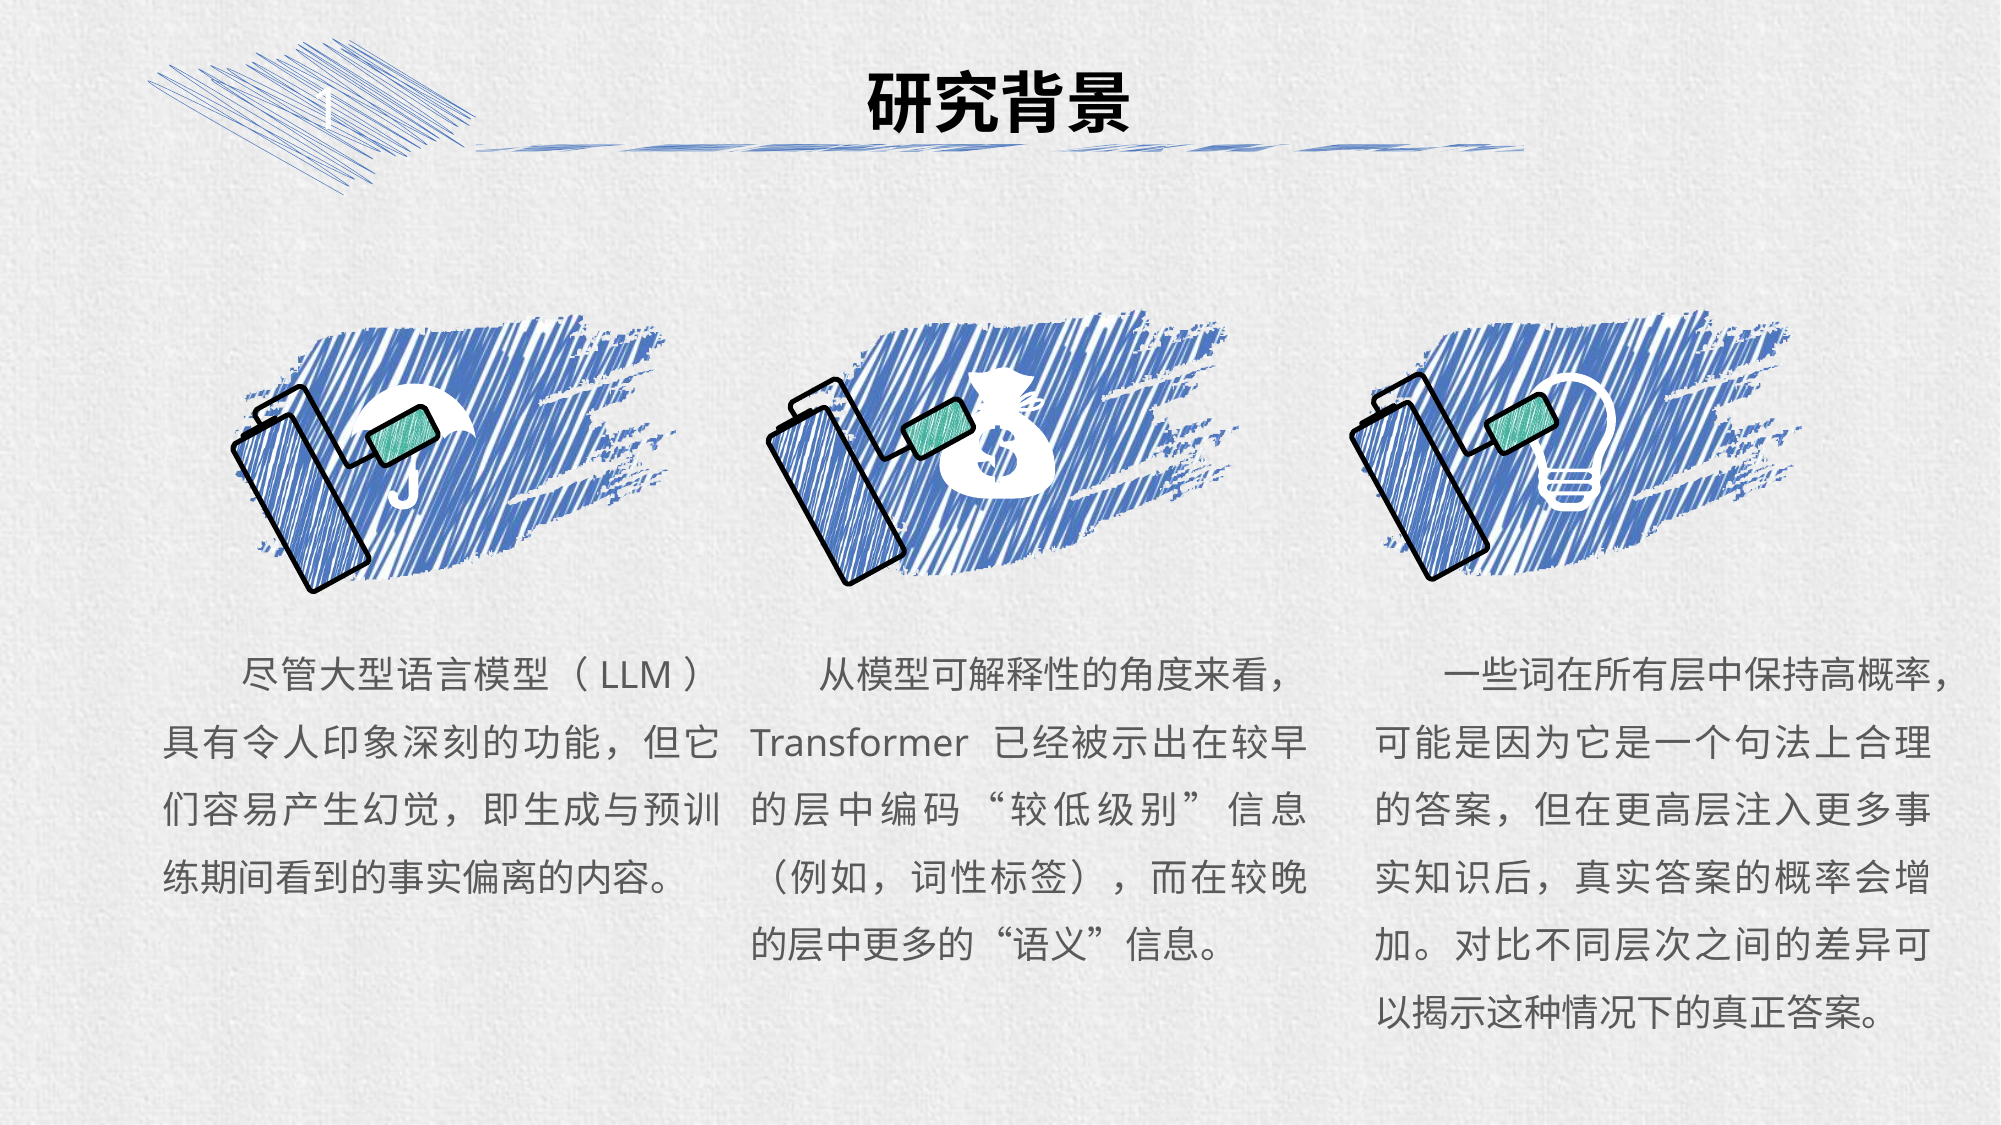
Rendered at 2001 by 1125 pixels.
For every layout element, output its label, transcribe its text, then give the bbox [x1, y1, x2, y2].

text_box [283, 54, 302, 64]
text_box [359, 109, 422, 150]
text_box [475, 144, 632, 152]
text_box [322, 37, 477, 149]
text_box [359, 117, 414, 158]
text_box [1050, 144, 1195, 152]
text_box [225, 381, 420, 591]
text_box [727, 144, 1028, 152]
text_box 研究背景 [851, 53, 1149, 149]
text_box [145, 63, 376, 196]
text_box [1292, 144, 1525, 152]
text_box [852, 307, 1240, 576]
text_box 从模型可解释性的角度来看，Transformer 已经被示出在较早的层中编码“较低级别”信息（例如，词性标签），而在较晚的层中更多的“语义”信息。 [735, 621, 1323, 974]
text_box [617, 144, 758, 152]
text_box [420, 383, 476, 439]
text_box 尽管大型语言模型（LLM）具有令人印象深刻的功能，但它们容易产生幻觉，即生成与预训练期间看到的事实偏离的内容。 [147, 621, 735, 907]
text_box [1415, 307, 1803, 570]
text_box [288, 312, 678, 574]
picture [0, 0, 2001, 1125]
text_box [295, 41, 340, 63]
text_box [278, 374, 287, 381]
text_box [1539, 372, 1616, 512]
text_box [255, 51, 295, 80]
text_box [1185, 144, 1291, 152]
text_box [760, 374, 955, 583]
text_box 一些词在所有层中保持高概率，可能是因为它是一个句法上合理的答案，但在更高层注入更多事实知识后，真实答案的概率会增加。对比不同层次之间的差异可以揭示这种情况下的真正答案。 [1359, 621, 1947, 1042]
text_box [955, 367, 1056, 499]
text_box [1344, 369, 1539, 579]
text_box [840, 370, 850, 374]
text_box [245, 61, 295, 97]
text_box 1 [295, 63, 359, 149]
